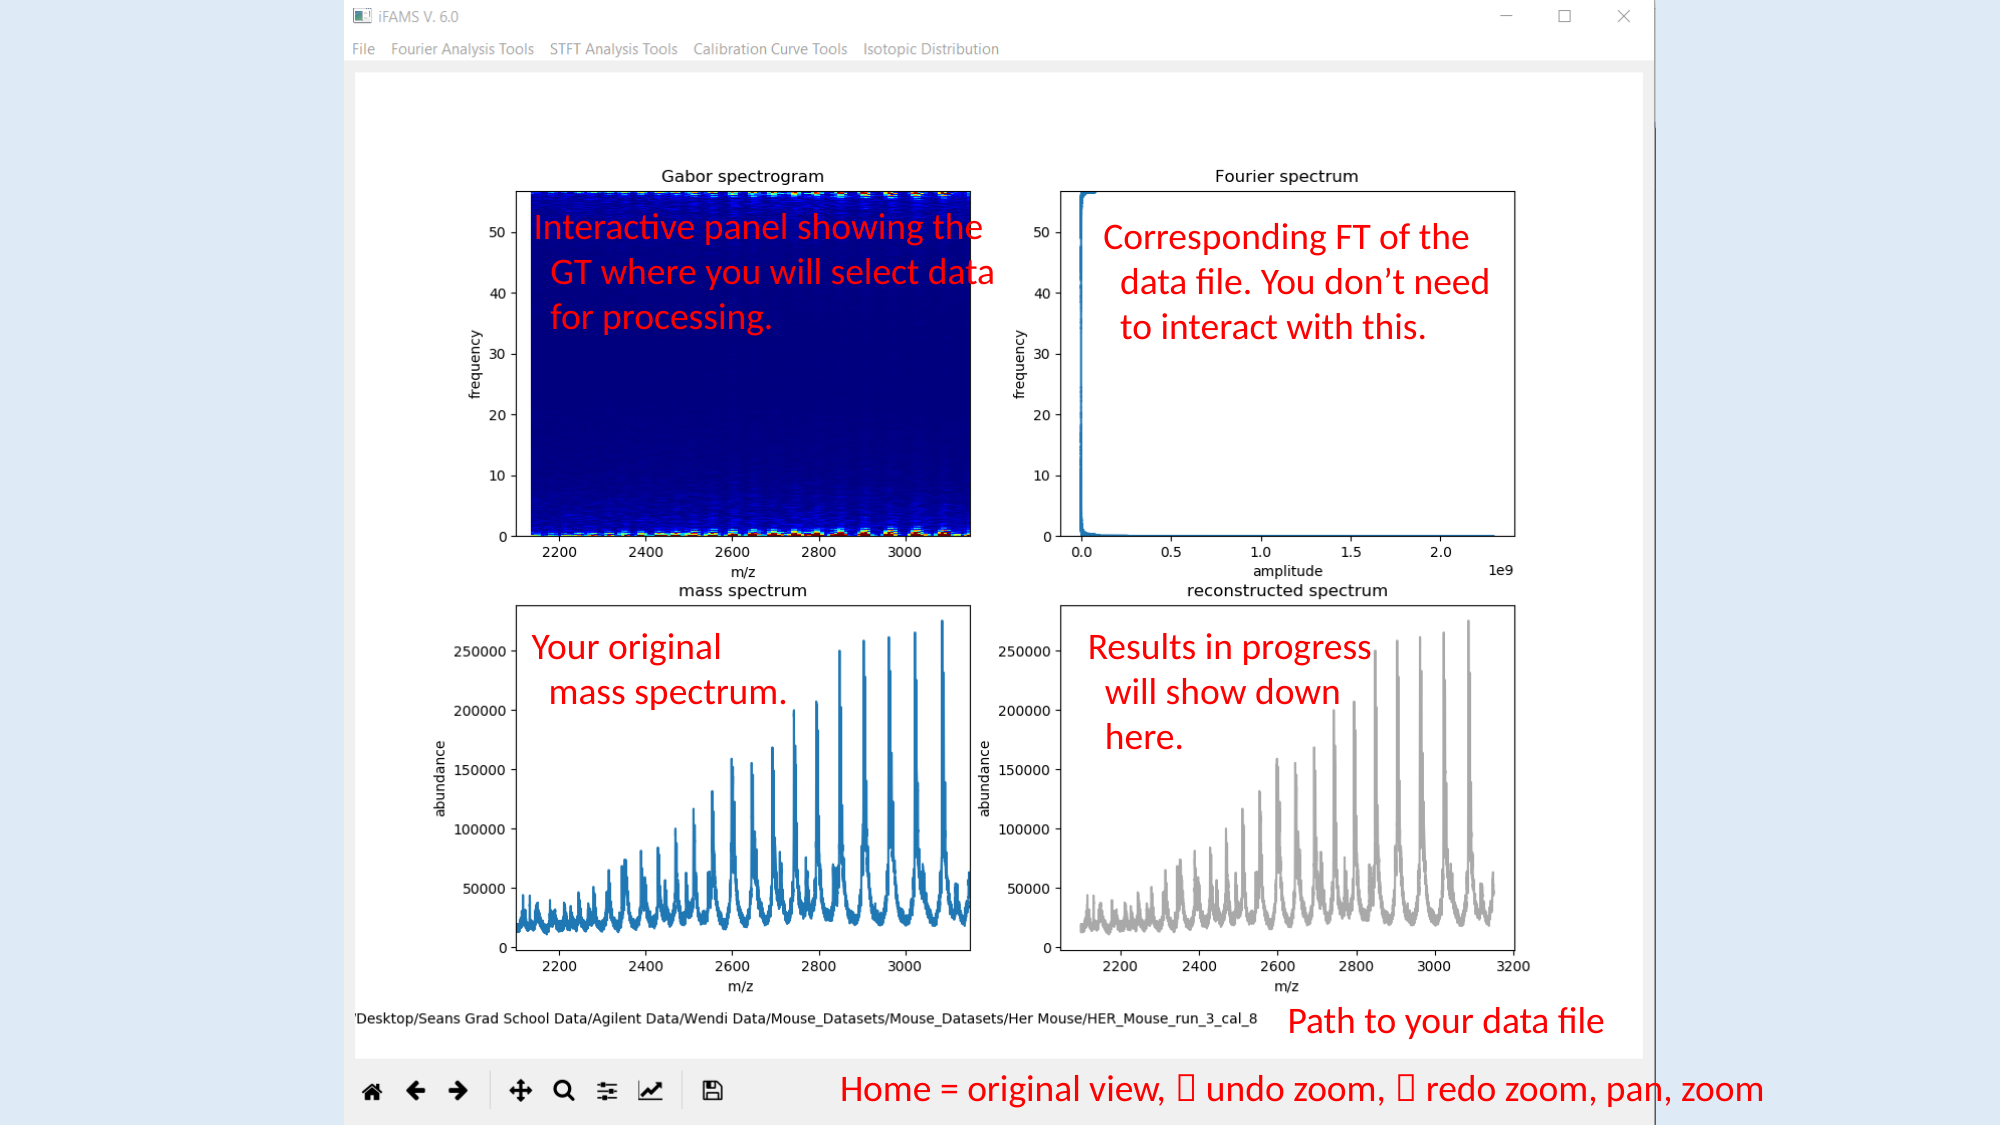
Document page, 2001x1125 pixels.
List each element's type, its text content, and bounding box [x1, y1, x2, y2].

picture [344, 0, 1656, 1125]
text_box Home = original view,  undo zoom,  redo zoom, pan, zoom [1656, 1057, 1781, 1117]
